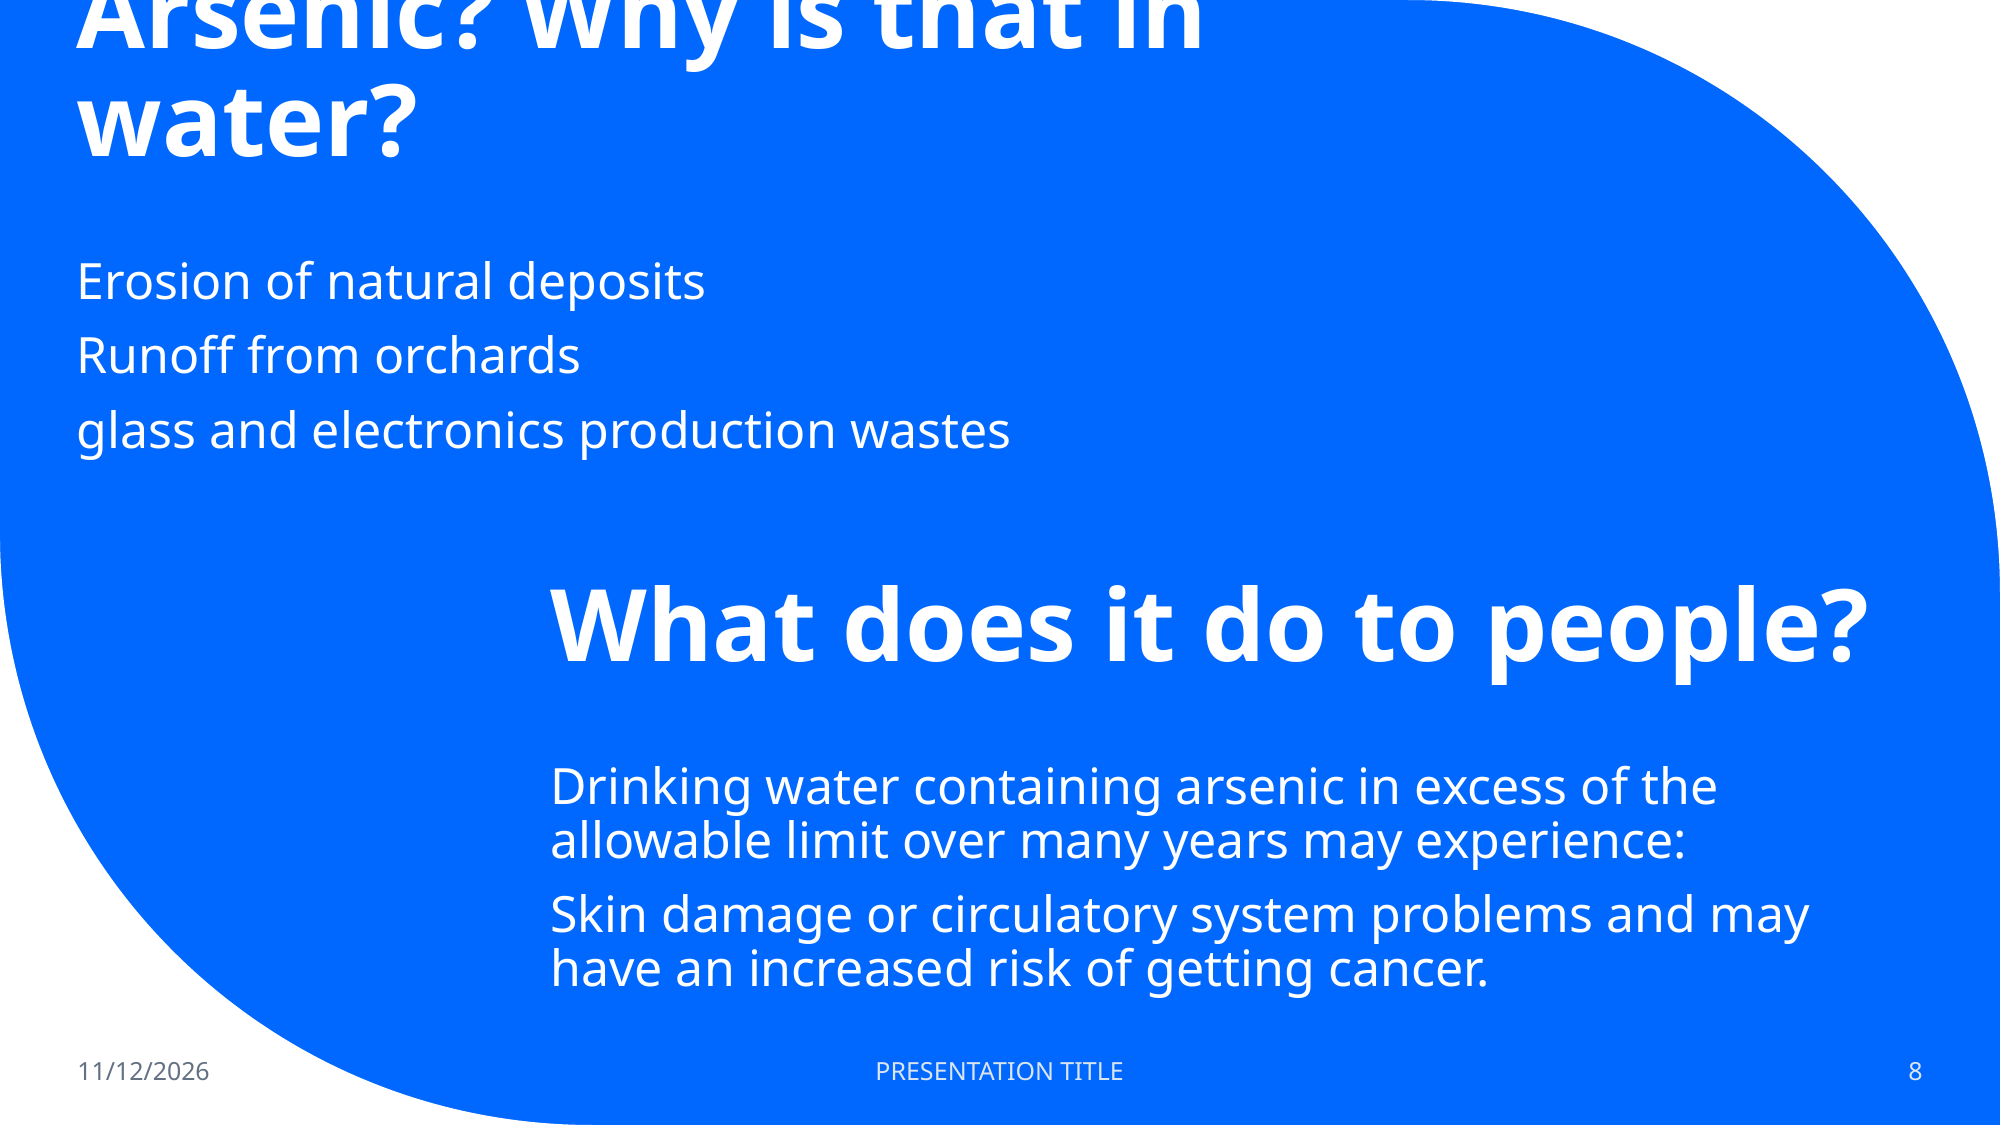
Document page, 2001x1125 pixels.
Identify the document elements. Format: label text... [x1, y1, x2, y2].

text_box Drinking water containing arsenic in excess of the allowable limit over many years may experience: Skin damage or circulatory system problems and may have an increased risk of getting cancer. [535, 753, 1878, 1043]
text_box What does it do to people? [535, 527, 1905, 692]
footer PRESENTATION TITLE [662, 1043, 1338, 1103]
slide_number 8 [1665, 1042, 1938, 1103]
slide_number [62, 1042, 342, 1103]
title Arsenic? Why is that in water? [61, 22, 1431, 186]
list Erosion of natural deposits Runoff from orchards glass and electronics production wastes [61, 248, 1666, 495]
